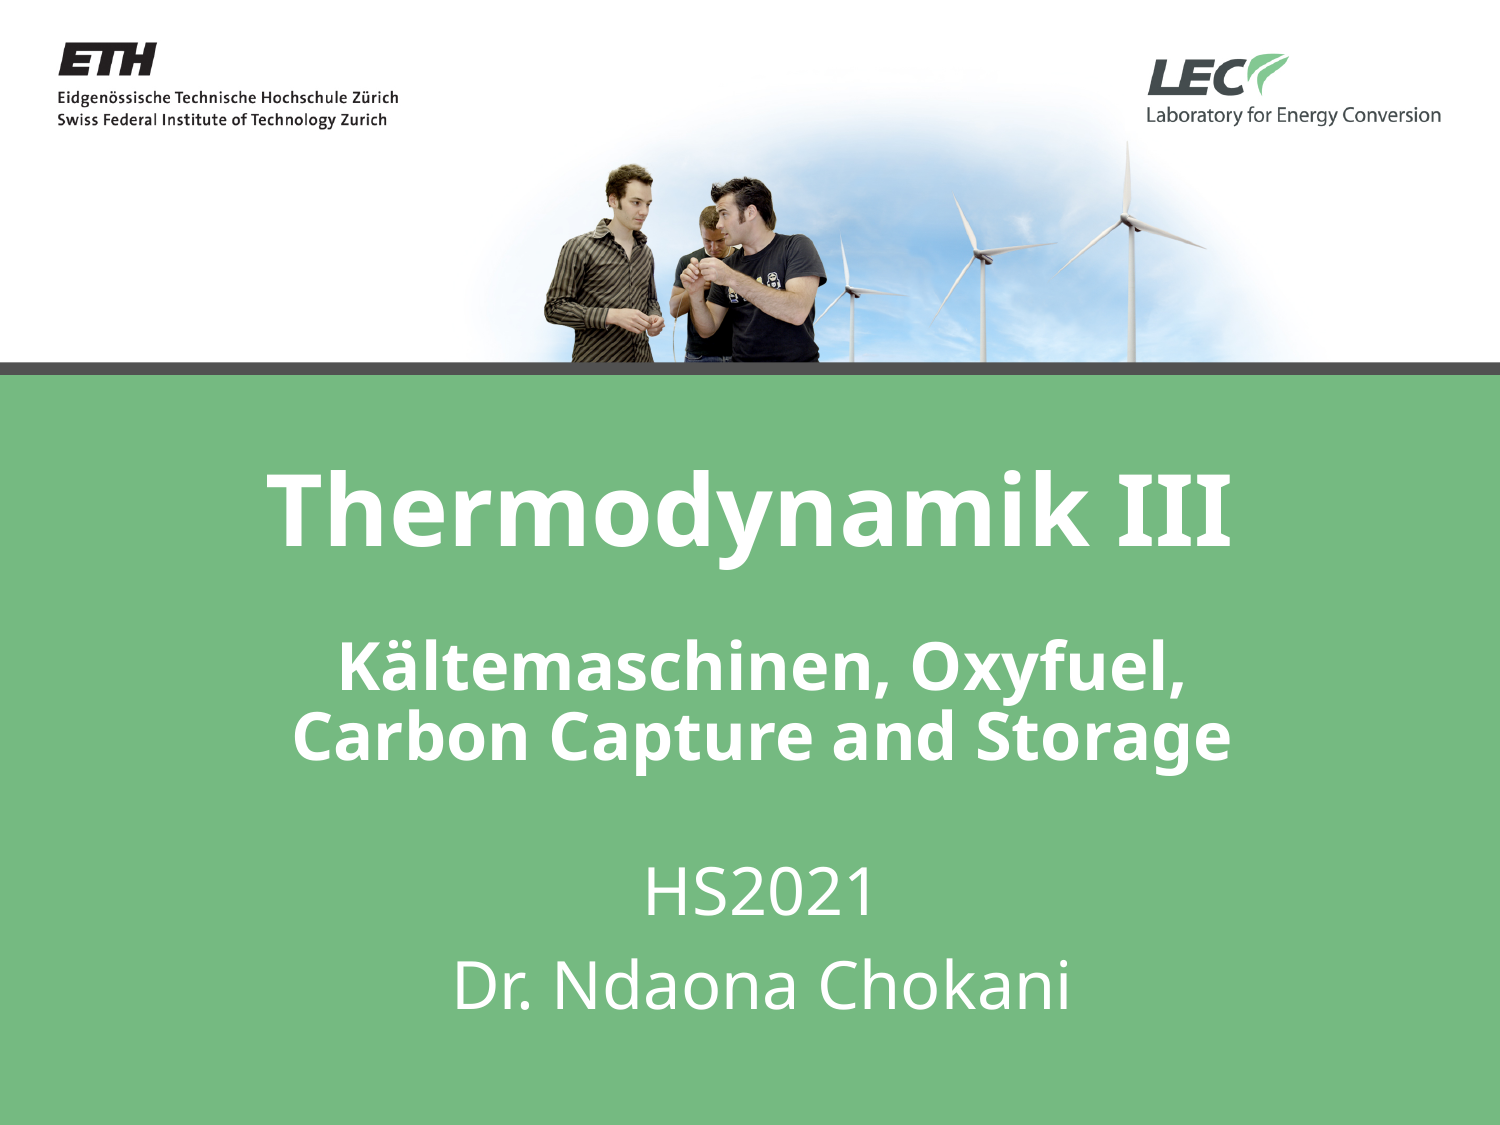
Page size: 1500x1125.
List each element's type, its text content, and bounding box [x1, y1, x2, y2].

subtitle Kältemaschinen, Oxyfuel, Carbon Capture and Storage HS2021 Dr. Ndaona Chokani [137, 624, 1388, 888]
picture [50, 40, 1463, 362]
title Thermodynamik III [112, 412, 1388, 600]
